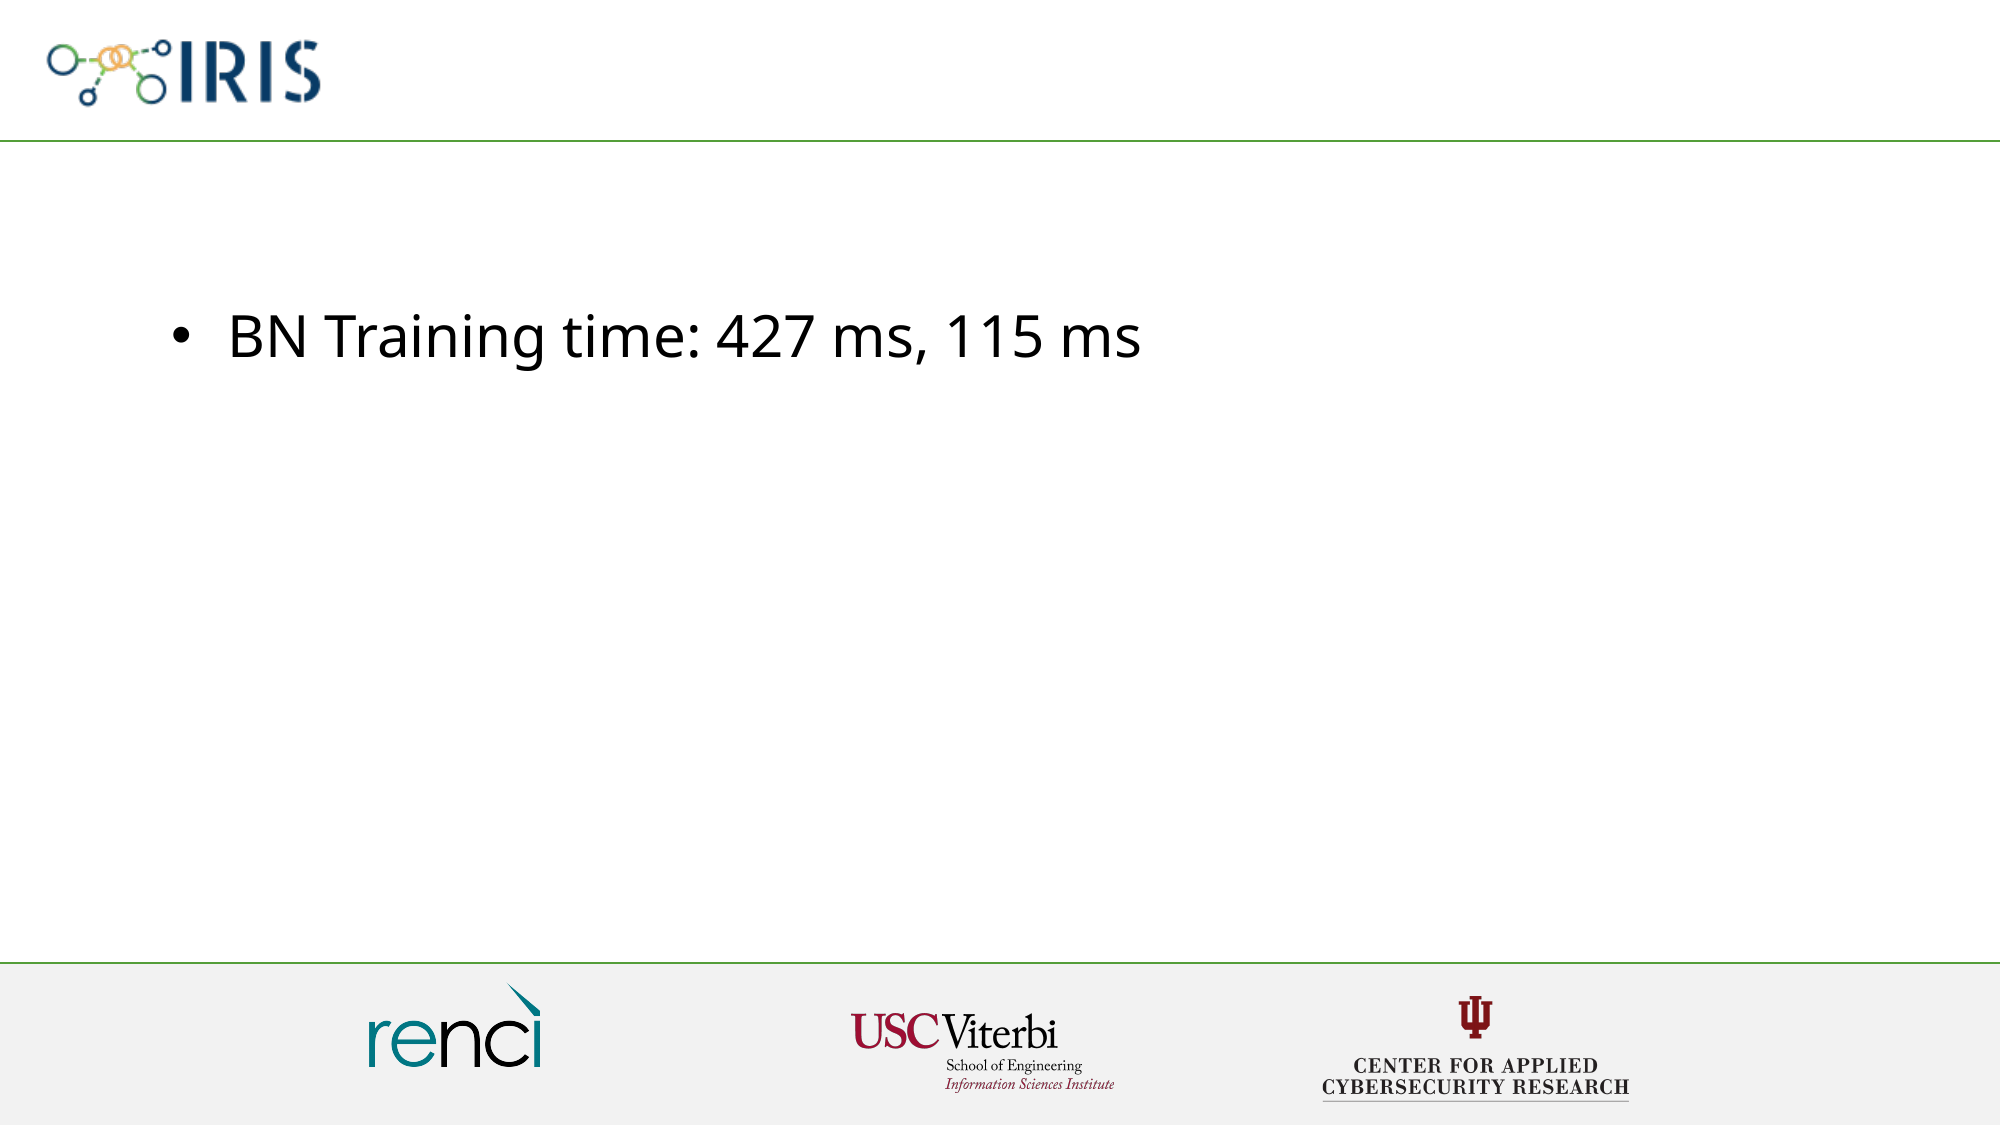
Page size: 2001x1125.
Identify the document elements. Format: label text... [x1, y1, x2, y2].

picture [1302, 1014, 1648, 1105]
picture [22, 0, 336, 220]
list BN Training time: 427 ms, 115 ms [137, 299, 1863, 1014]
picture [851, 1014, 1114, 1093]
picture [369, 1014, 540, 1067]
